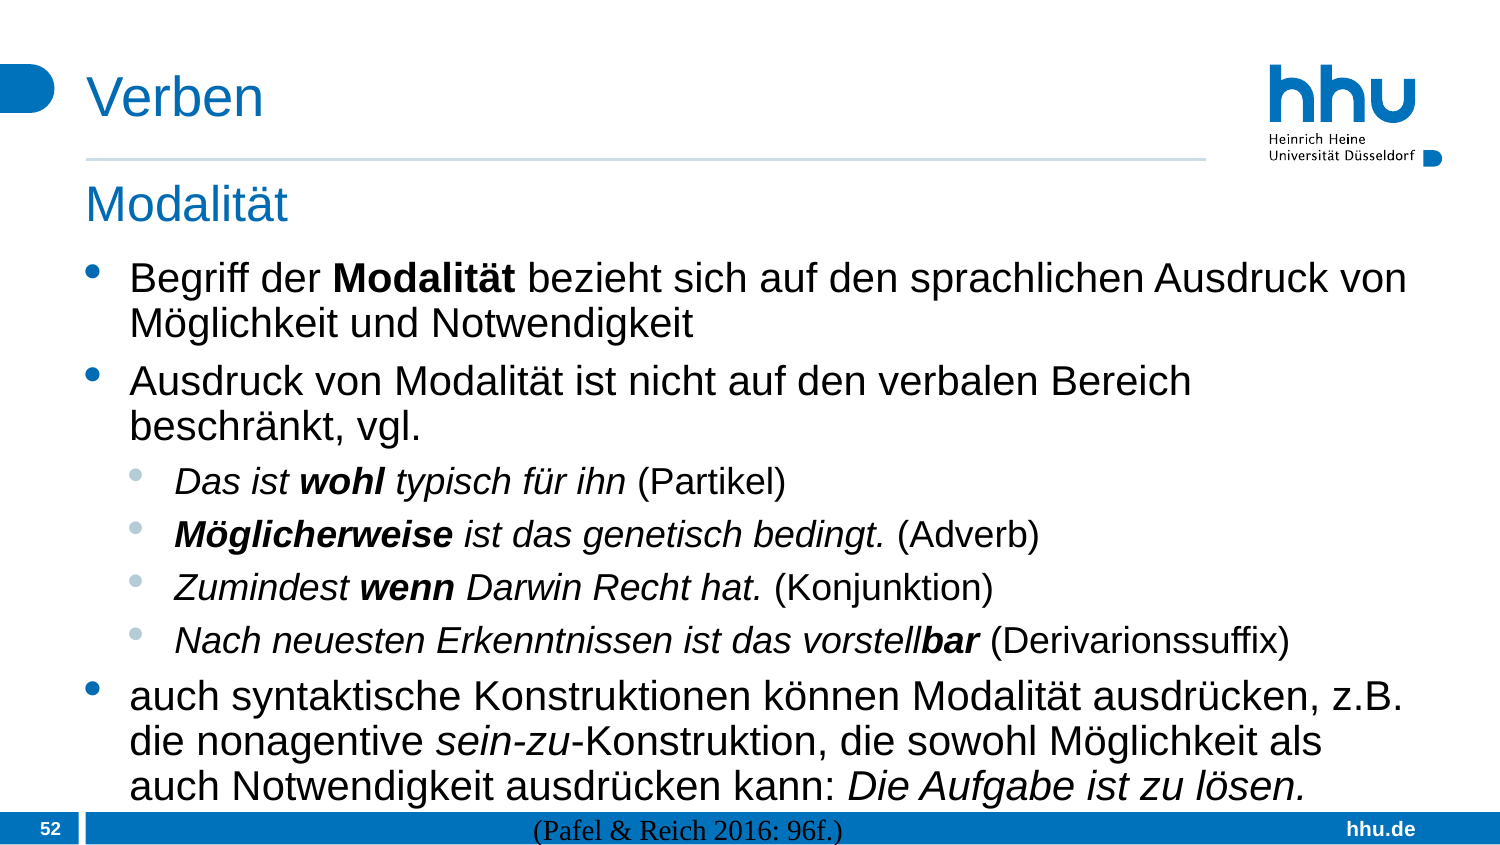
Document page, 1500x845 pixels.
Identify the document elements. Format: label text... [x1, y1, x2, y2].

list Begriff der Modalität bezieht sich auf den sprachlichen Ausdruck von Möglichkeit und Notwendigkeit Ausdruck von Modalität ist nicht auf den verbalen Bereich beschränkt, vgl. Das ist wohl typisch für ihn (Partikel) Möglicherweise ist das genetisch bedingt. (Adverb) Zumindest wenn Darwin Recht hat. (Konjunktion) Nach neuesten Erkenntnissen ist das vorstellbar (Derivarionssuffix) auch syntaktische Konstruktionen können Modalität ausdrücken, z.B. die nonagentive sein-zu-Konstruktion, die sowohl Möglichkeit als auch Notwendigkeit ausdrücken kann: Die Aufgabe ist zu lösen. [85, 245, 1415, 789]
slide_number 52 [5, 816, 62, 841]
list Modalität [85, 178, 1415, 232]
footer (Pafel & Reich 2016: 96f.) [103, 816, 1273, 841]
title Verben [86, 54, 1207, 129]
